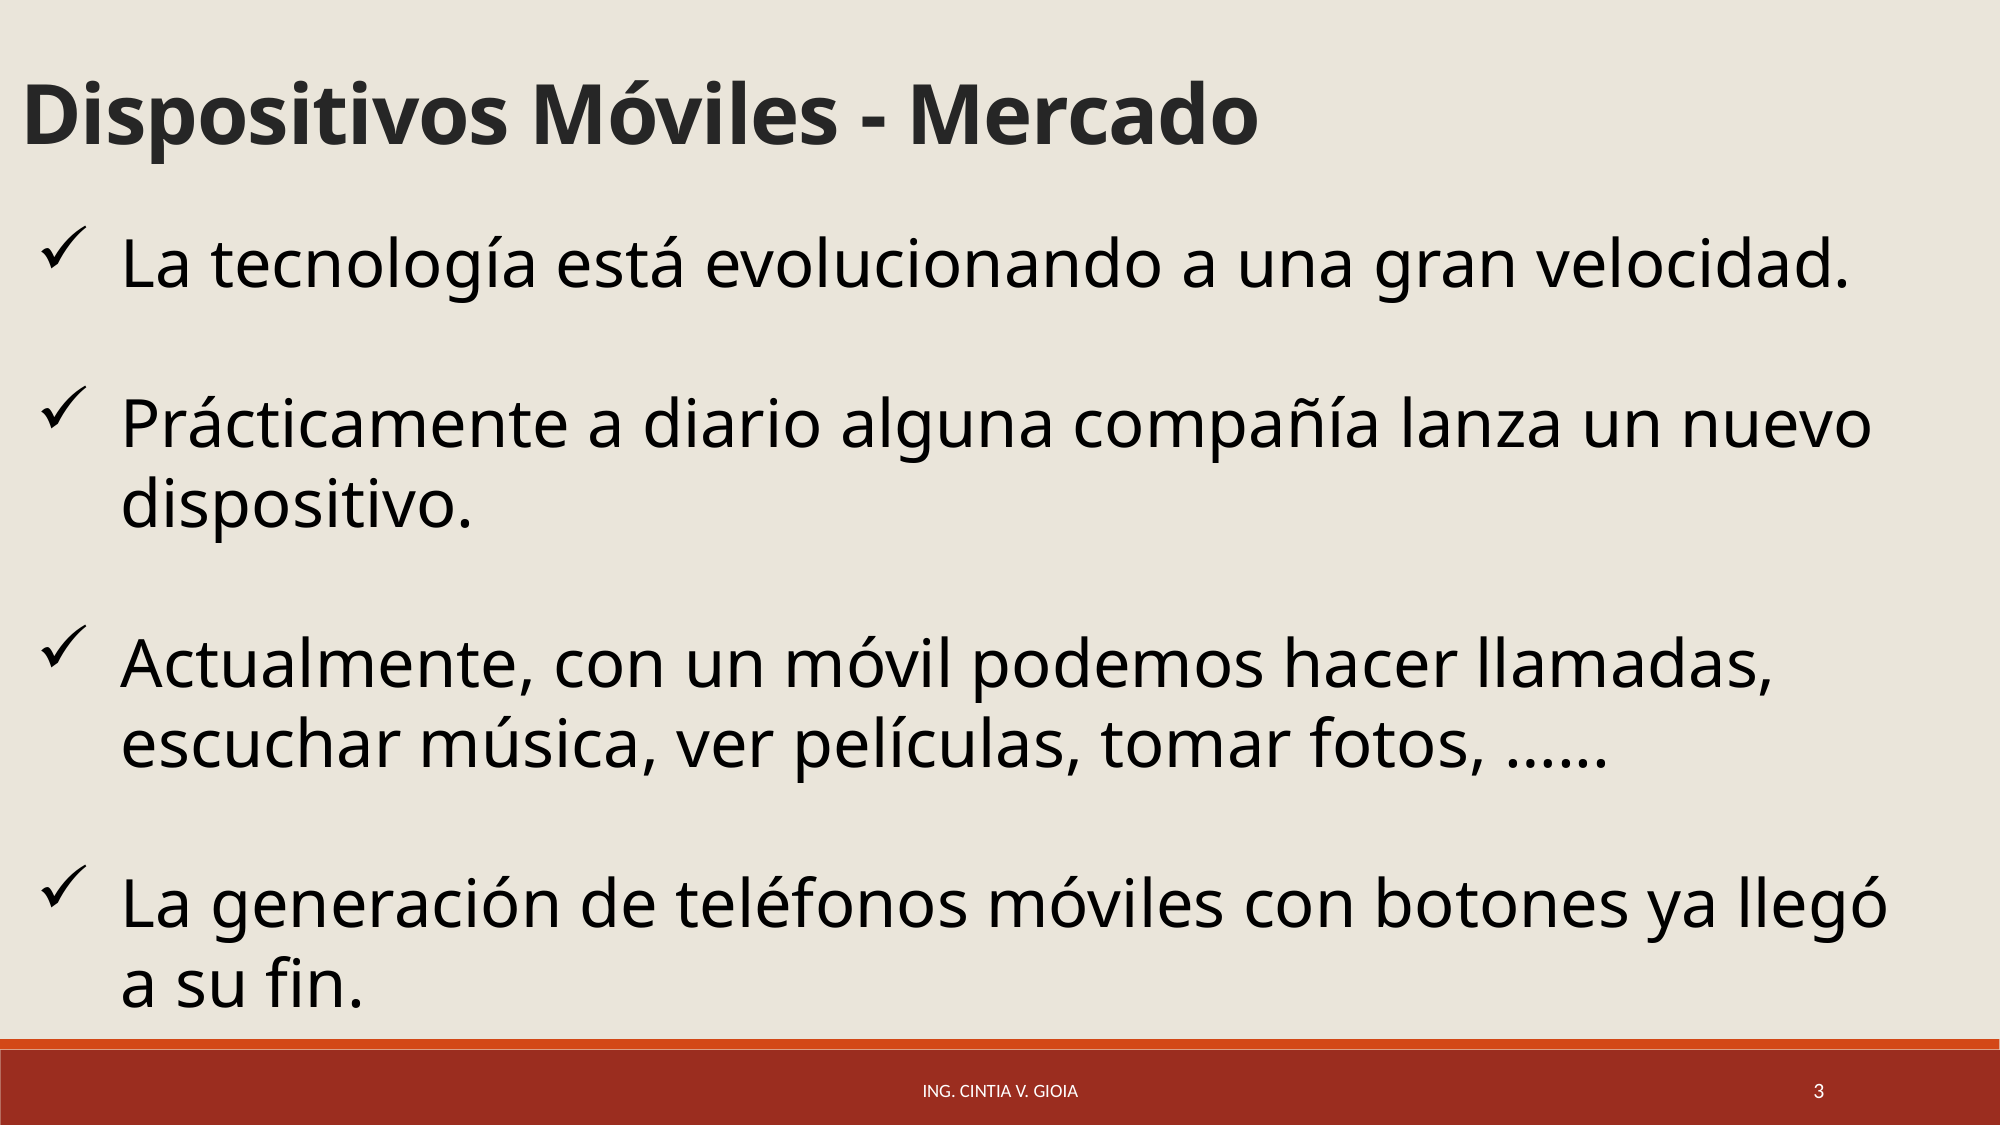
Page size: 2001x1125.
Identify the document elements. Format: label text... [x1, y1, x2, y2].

slide_number 3 [1624, 1059, 1840, 1120]
footer Ing. Cintia V. Gioia [604, 1059, 1396, 1120]
text_box La tecnología está evolucionando a una gran velocidad. Prácticamente a diario alguna compañía lanza un nuevo dispositivo. Actualmente, con un móvil podemos hacer llamadas, escuchar música, ver películas, tomar fotos, …... La generación de teléfonos móviles con botones ya llegó a su fin. [21, 213, 1956, 1125]
title Dispositivos Móviles - Mercado [5, 16, 1861, 169]
